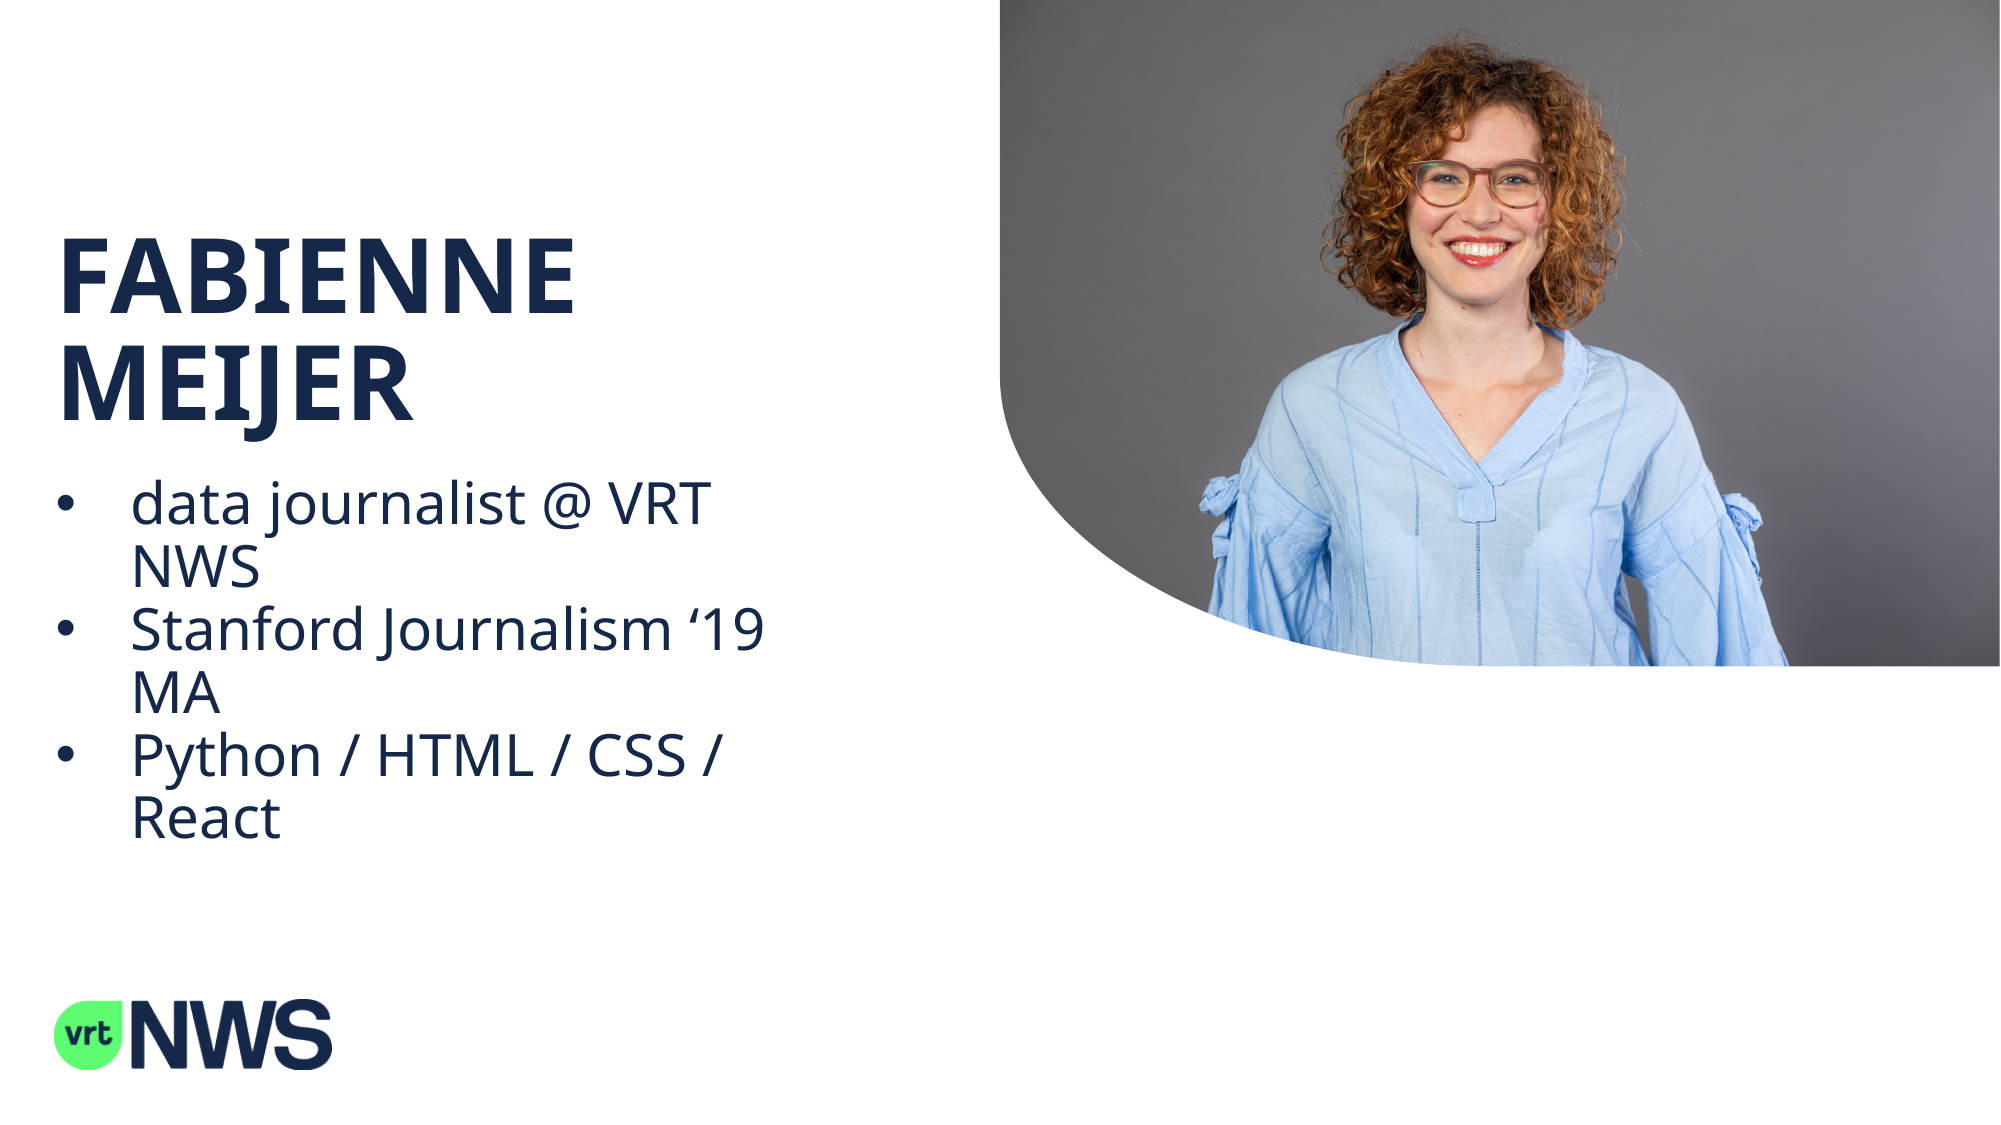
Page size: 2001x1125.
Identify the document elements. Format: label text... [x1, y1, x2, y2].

title Fabienne meijer [55, 229, 957, 334]
picture [999, 0, 2000, 667]
picture [54, 999, 332, 1070]
subtitle data journalist @ VRT NWS Stanford Journalism ‘19 MA Python / HTML / CSS / React [55, 473, 850, 667]
